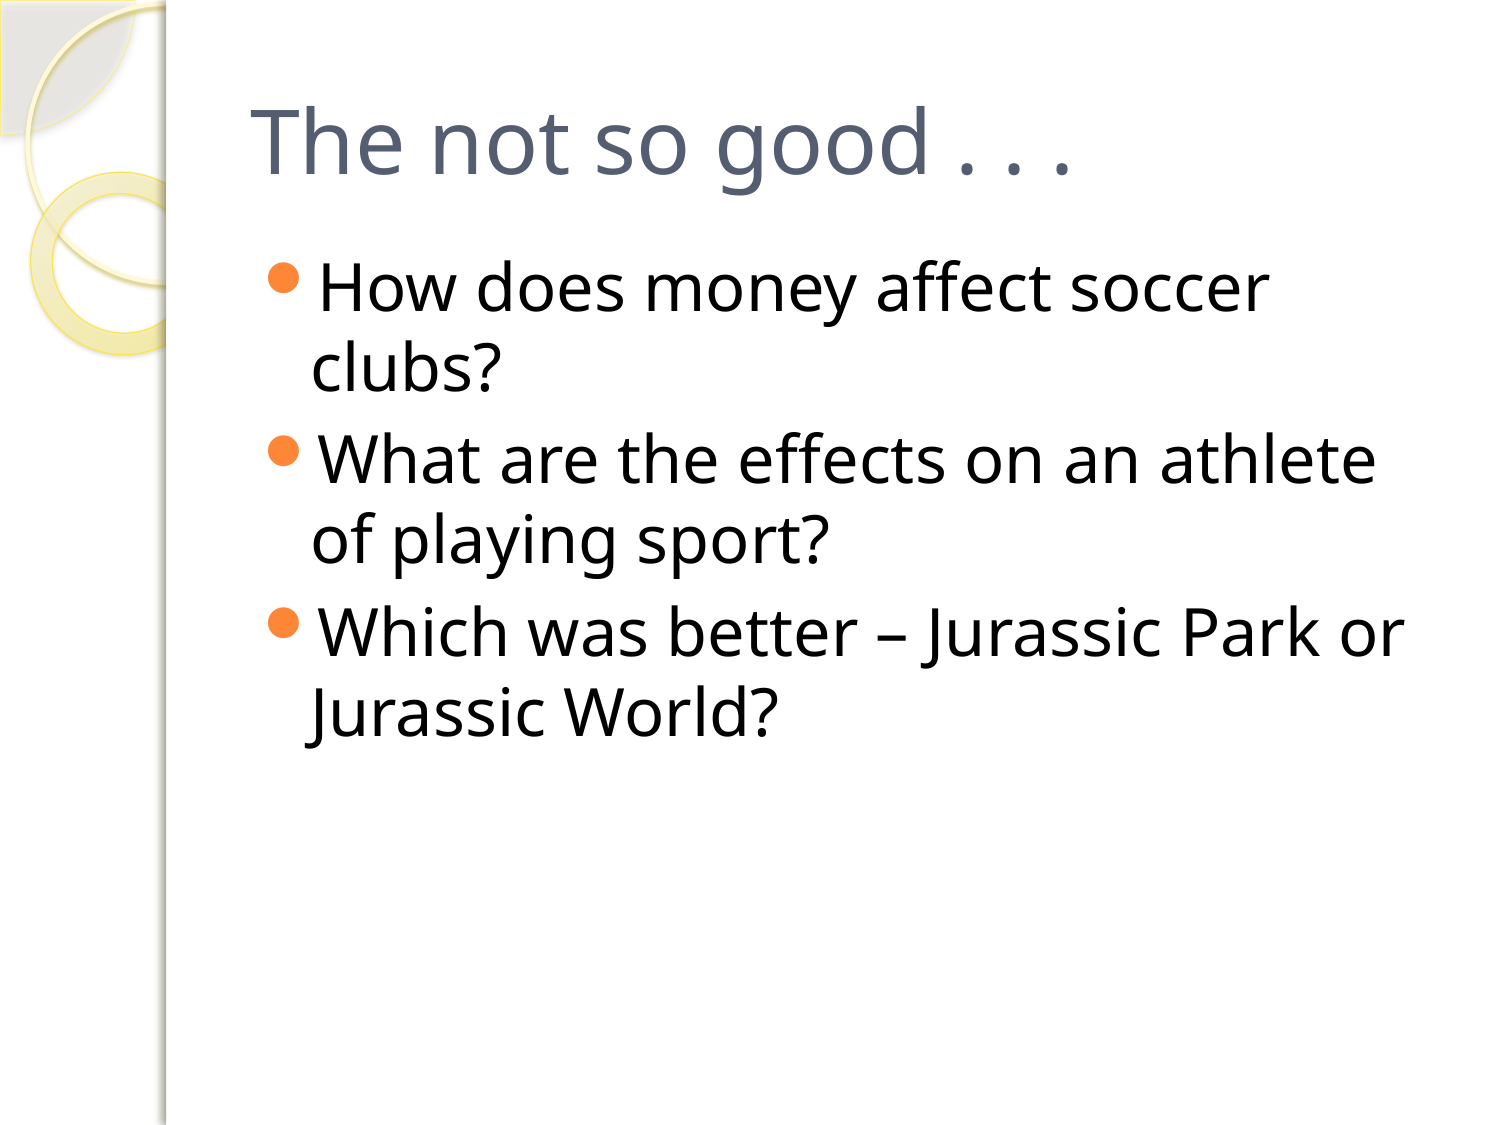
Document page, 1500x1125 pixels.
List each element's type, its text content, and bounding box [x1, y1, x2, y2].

title The not so good . . . [235, 45, 1466, 233]
list How does money affect soccer clubs? What are the effects on an athlete of playing sport? Which was better – Jurassic Park or Jurassic World? [235, 237, 1466, 1025]
